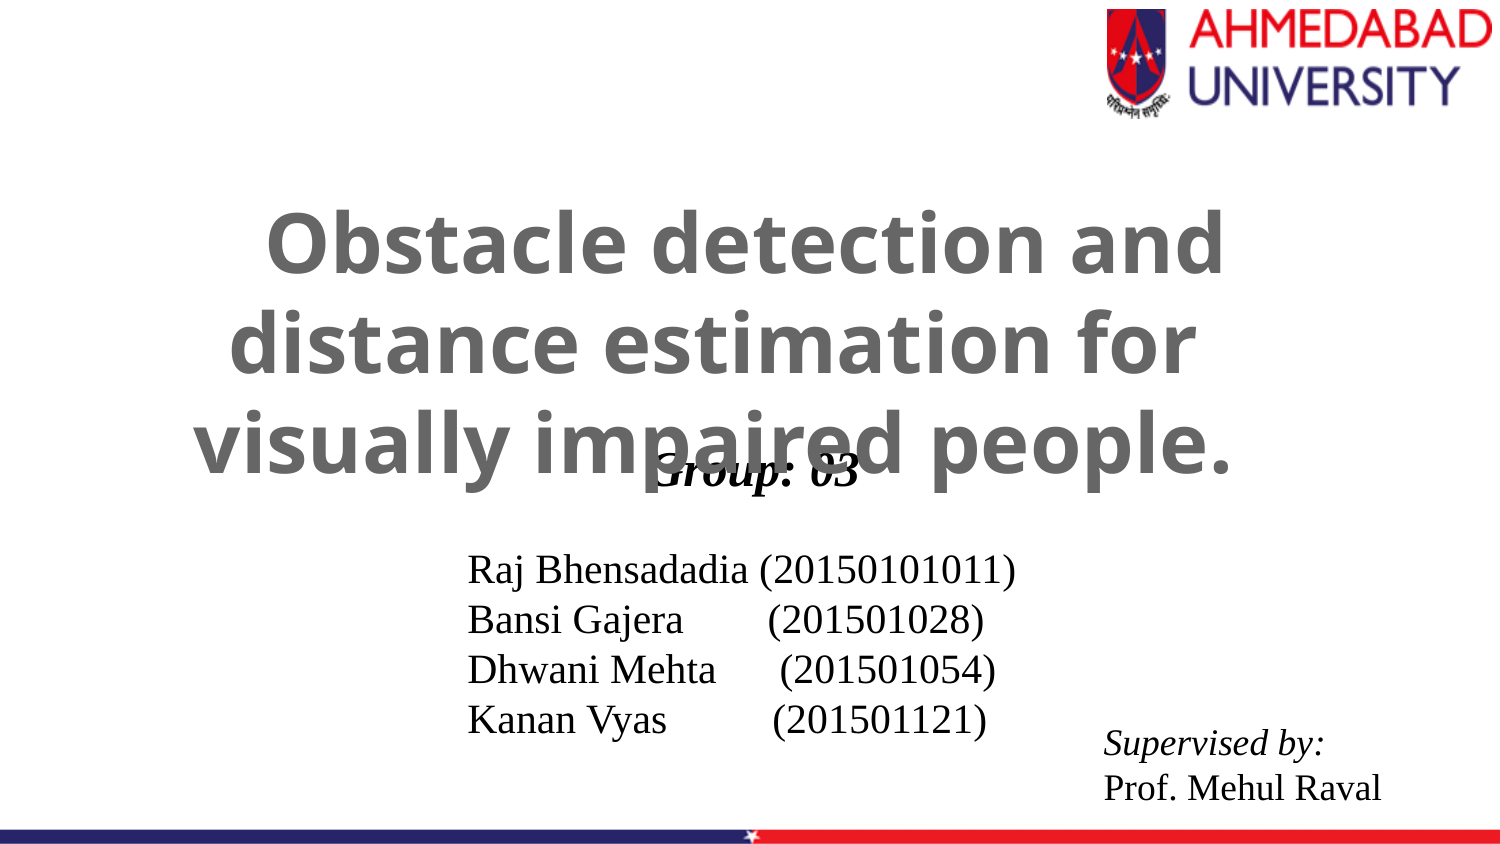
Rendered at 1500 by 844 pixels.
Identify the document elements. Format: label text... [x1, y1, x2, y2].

text_box Supervised by: Prof. Mehul Raval [1088, 703, 1500, 812]
text_box Group: 03 Raj Bhensadadia (20150101011) Bansi Gajera (201501028) Dhwani Mehta (201501054) Kanan Vyas (201501121) [452, 421, 1116, 628]
picture [1106, 9, 1492, 119]
picture [0, 829, 1500, 844]
text_box Obstacle detection and distance estimation for visually impaired people. [44, 175, 1383, 412]
